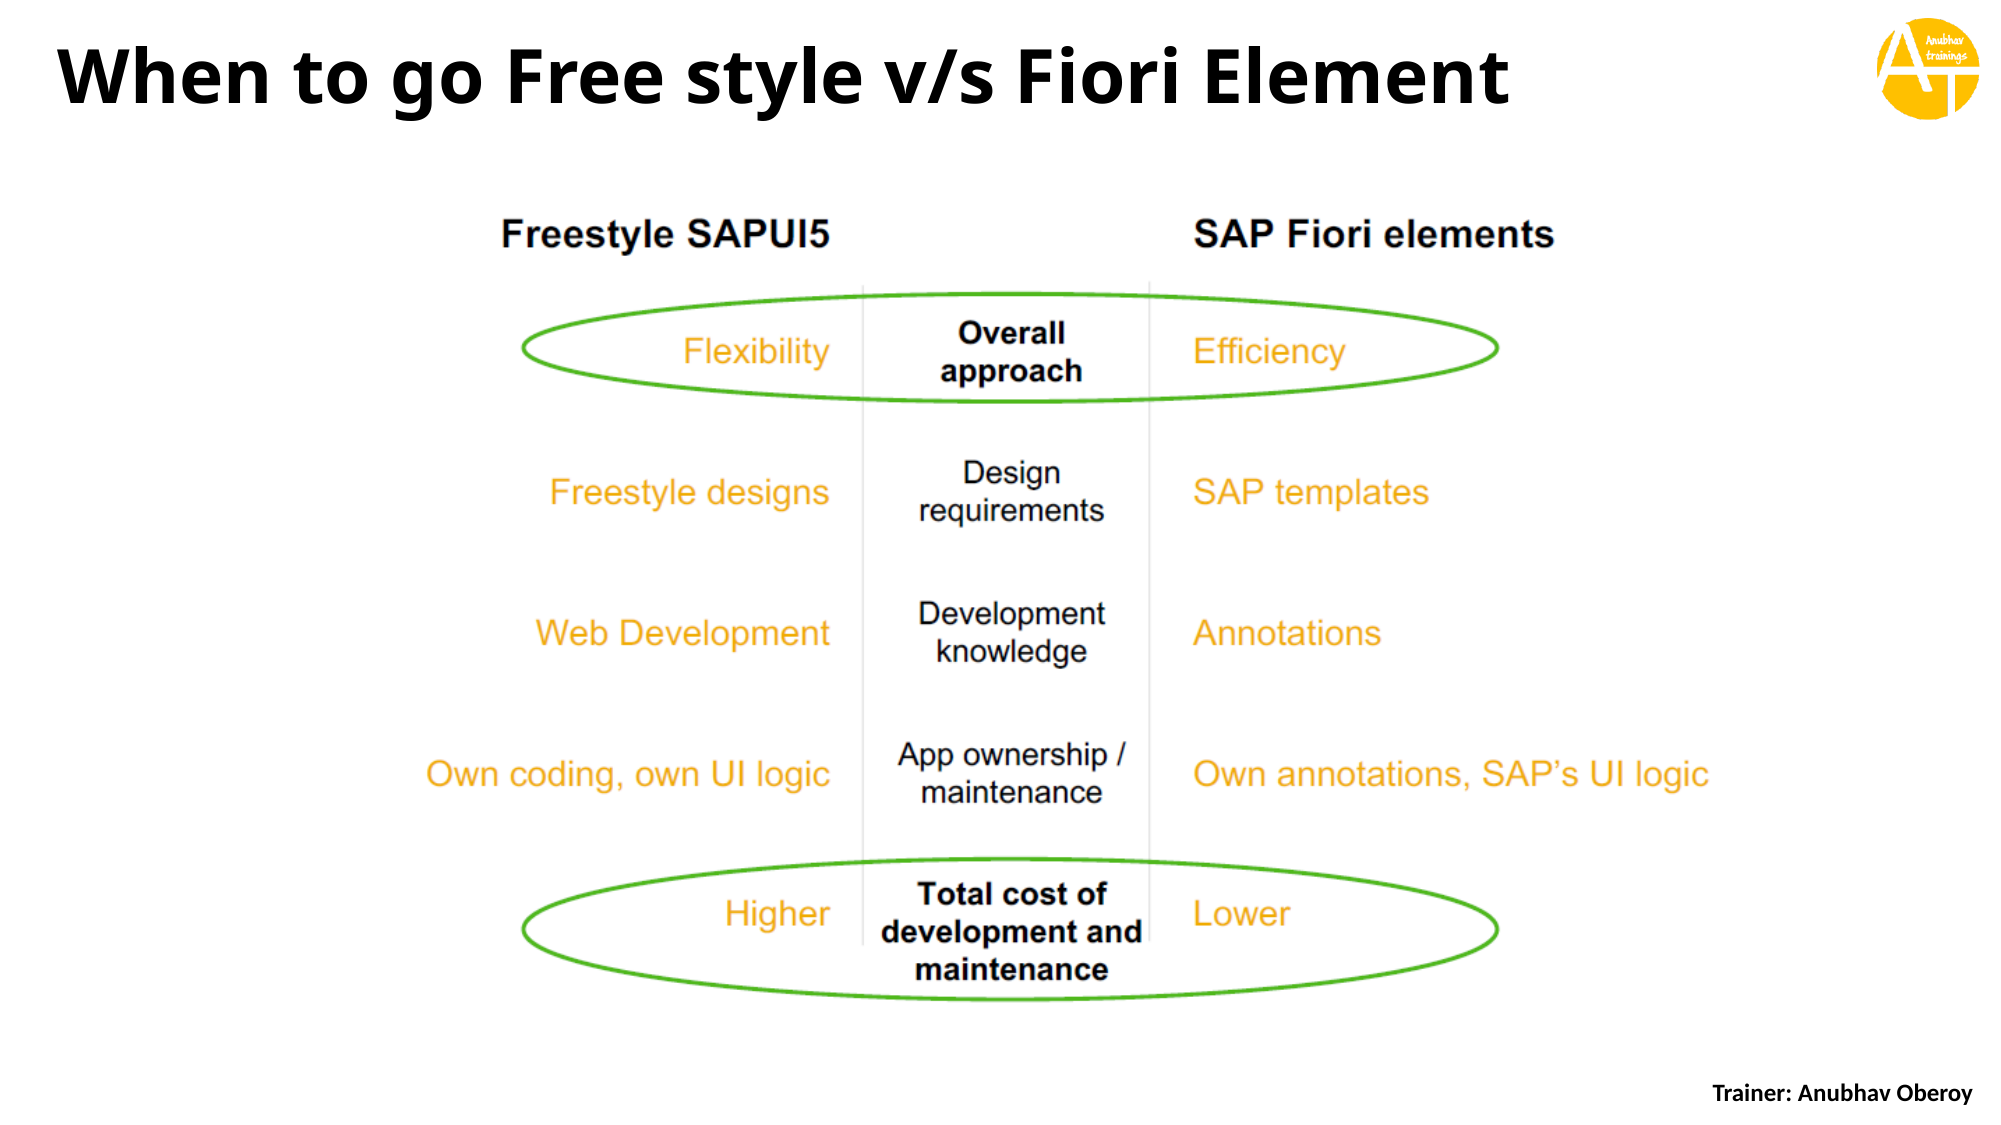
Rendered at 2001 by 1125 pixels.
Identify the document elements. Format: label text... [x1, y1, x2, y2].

picture [321, 168, 1775, 1029]
text_box When to go Free style v/s Fiori Element [42, 30, 1896, 148]
picture [1866, 11, 1985, 128]
footer Trainer: Anubhav Oberoy [1660, 1074, 2000, 1108]
